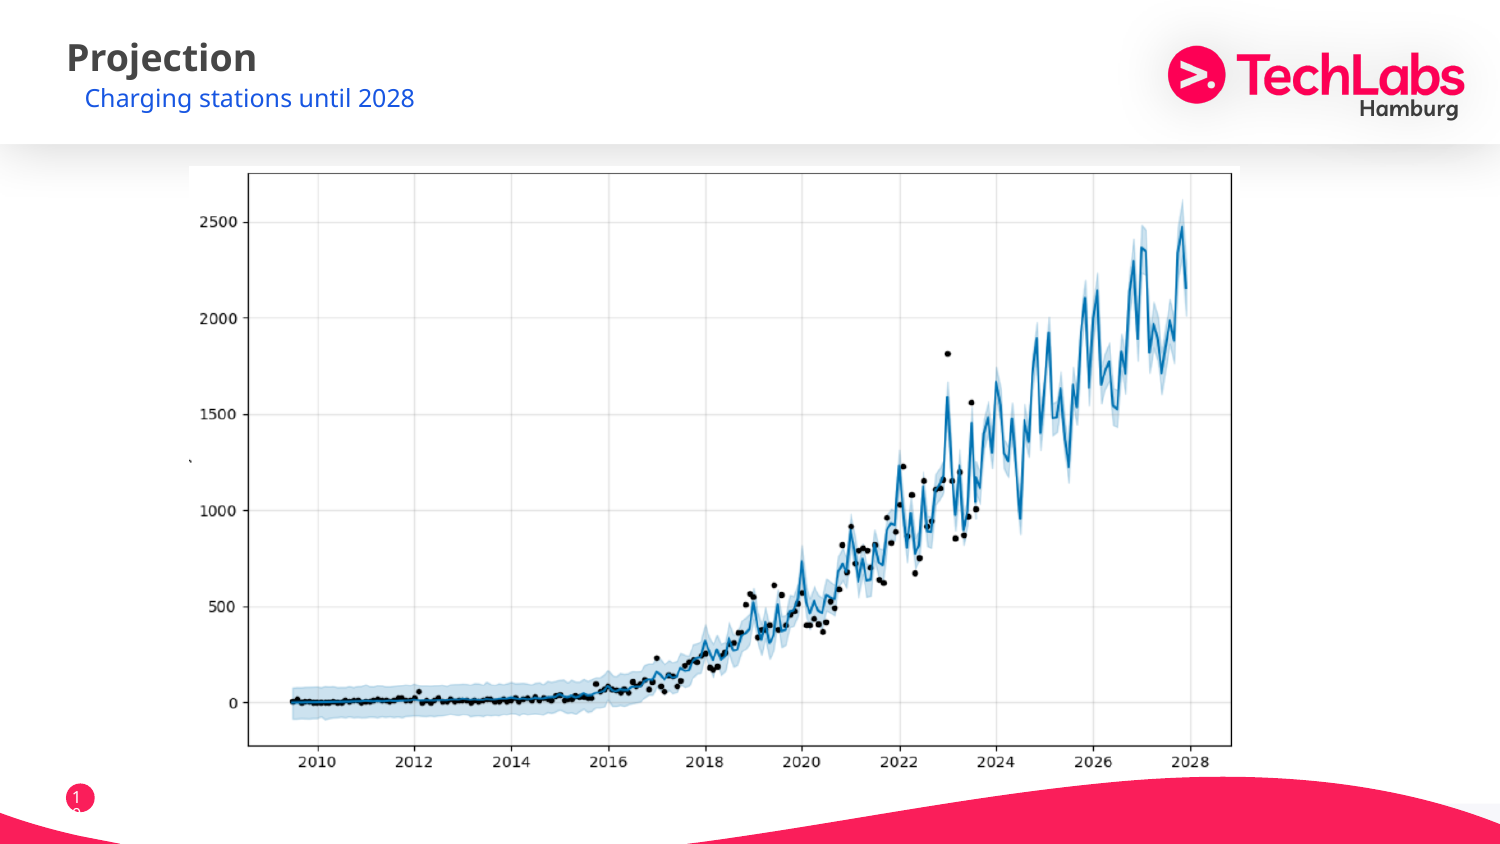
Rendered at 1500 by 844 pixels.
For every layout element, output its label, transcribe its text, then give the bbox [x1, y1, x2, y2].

slide_number 10 [71, 788, 90, 809]
picture [1145, 27, 1489, 142]
title Projection [65, 39, 1153, 86]
subtitle Charging stations until 2028 [65, 86, 1153, 131]
picture [189, 166, 1241, 773]
